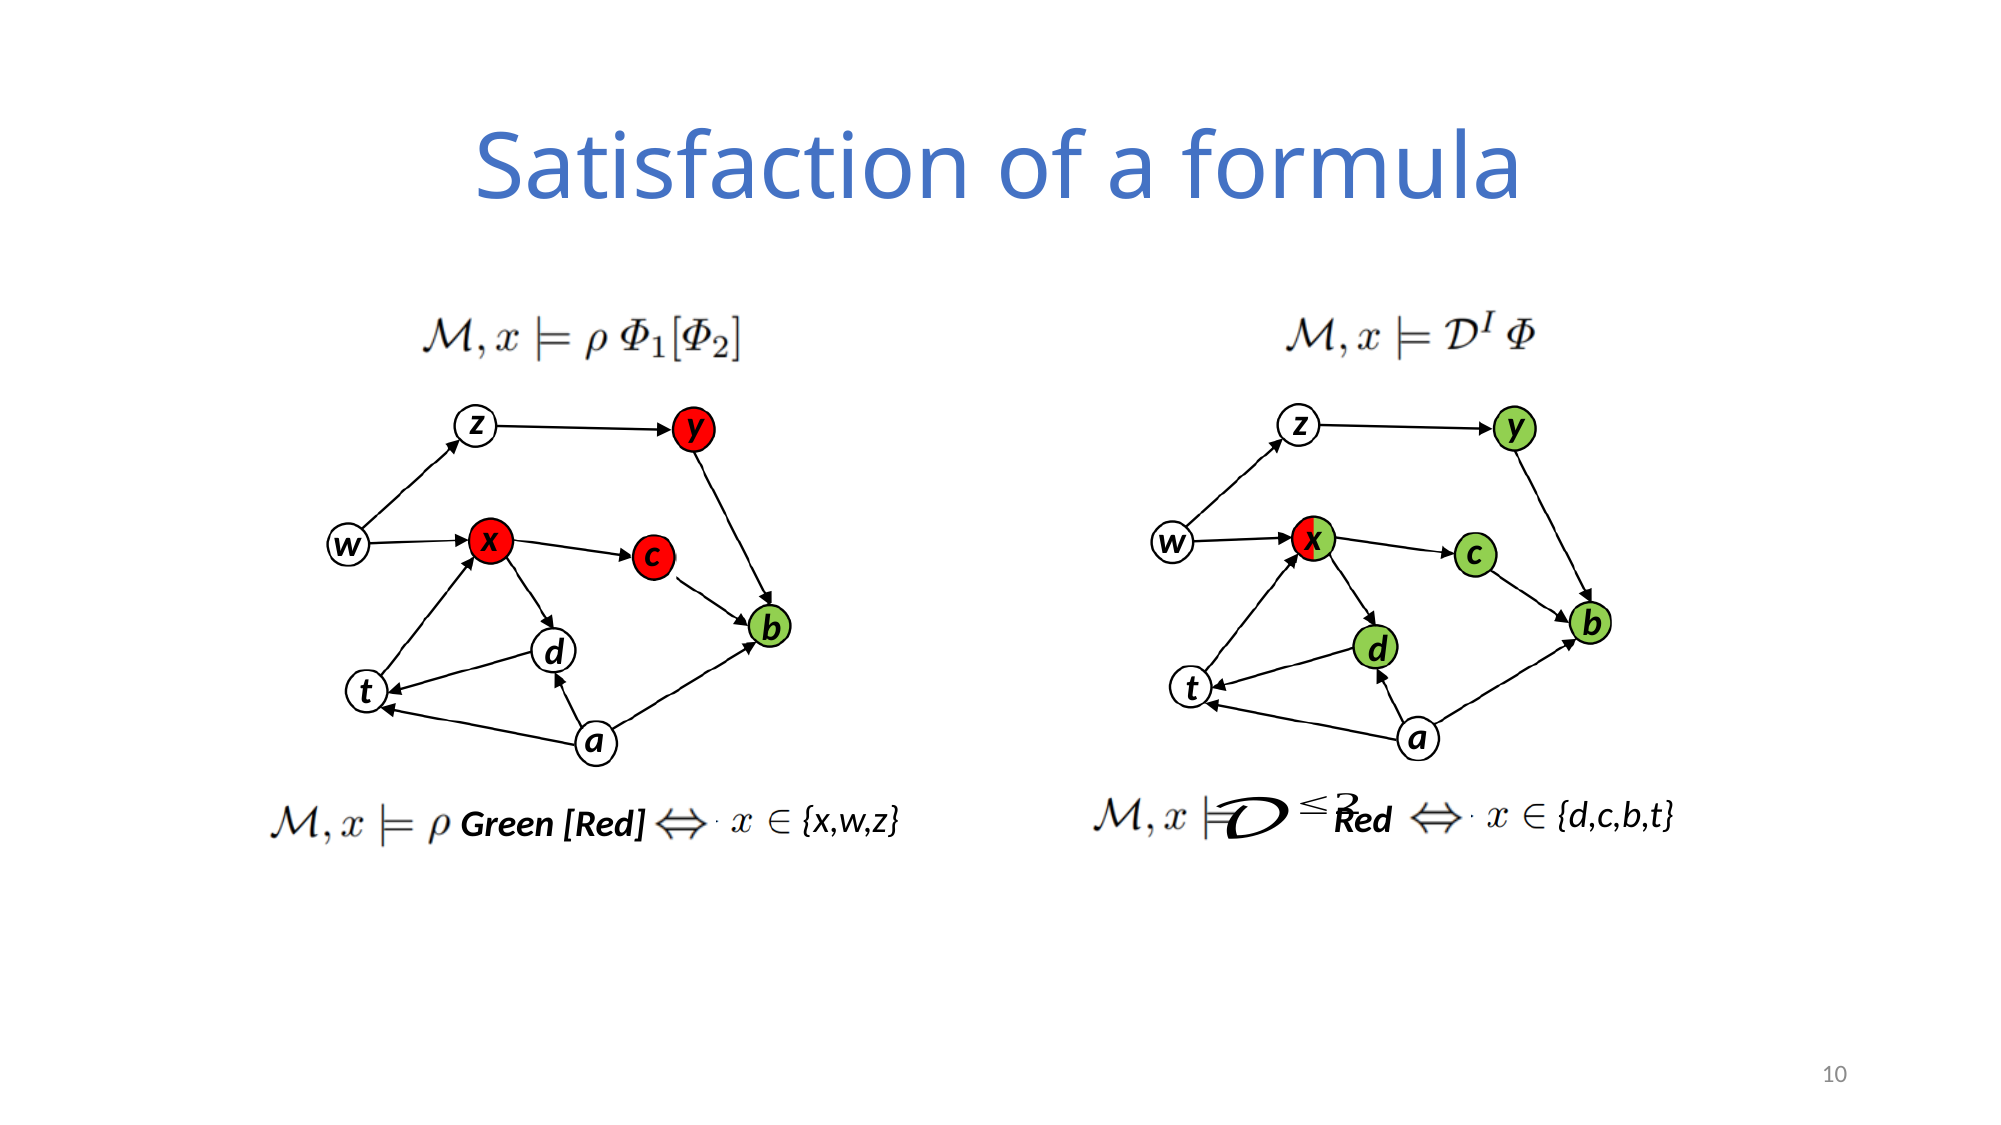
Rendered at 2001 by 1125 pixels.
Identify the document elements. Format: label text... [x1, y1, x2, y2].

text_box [1088, 361, 1668, 799]
picture [652, 805, 709, 842]
picture [1084, 792, 1249, 842]
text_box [261, 360, 866, 798]
title Satisfaction of a formula [137, 59, 1863, 278]
picture [415, 308, 748, 373]
text_box Green [Red] [445, 798, 662, 852]
slide_number 10 [1412, 1042, 1863, 1103]
picture [1277, 308, 1550, 370]
text_box Red [1318, 799, 1408, 848]
text_box {x,w,z} [787, 788, 915, 848]
text_box {d,c,b,t} [1542, 782, 1689, 842]
picture [716, 803, 797, 841]
picture [1471, 797, 1552, 835]
picture [261, 799, 457, 854]
picture [1408, 799, 1464, 837]
